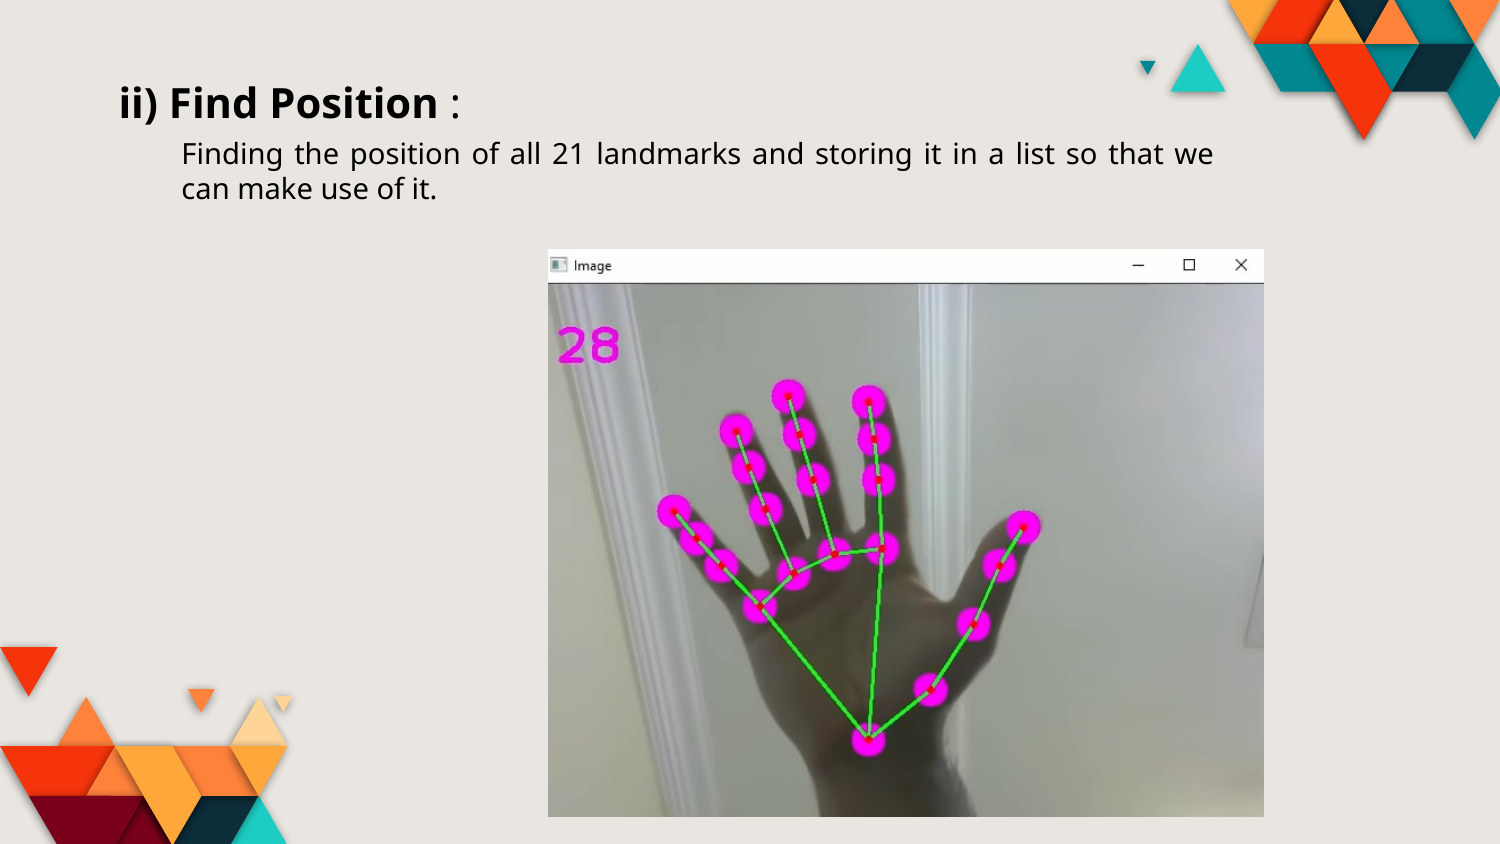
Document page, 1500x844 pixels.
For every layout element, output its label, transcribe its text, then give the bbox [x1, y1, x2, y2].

text_box Finding the position of all 21 landmarks and storing it in a list so that we can make use of it. [166, 127, 1231, 248]
picture [548, 248, 1264, 817]
text_box ii) Find Position : [103, 69, 1209, 219]
